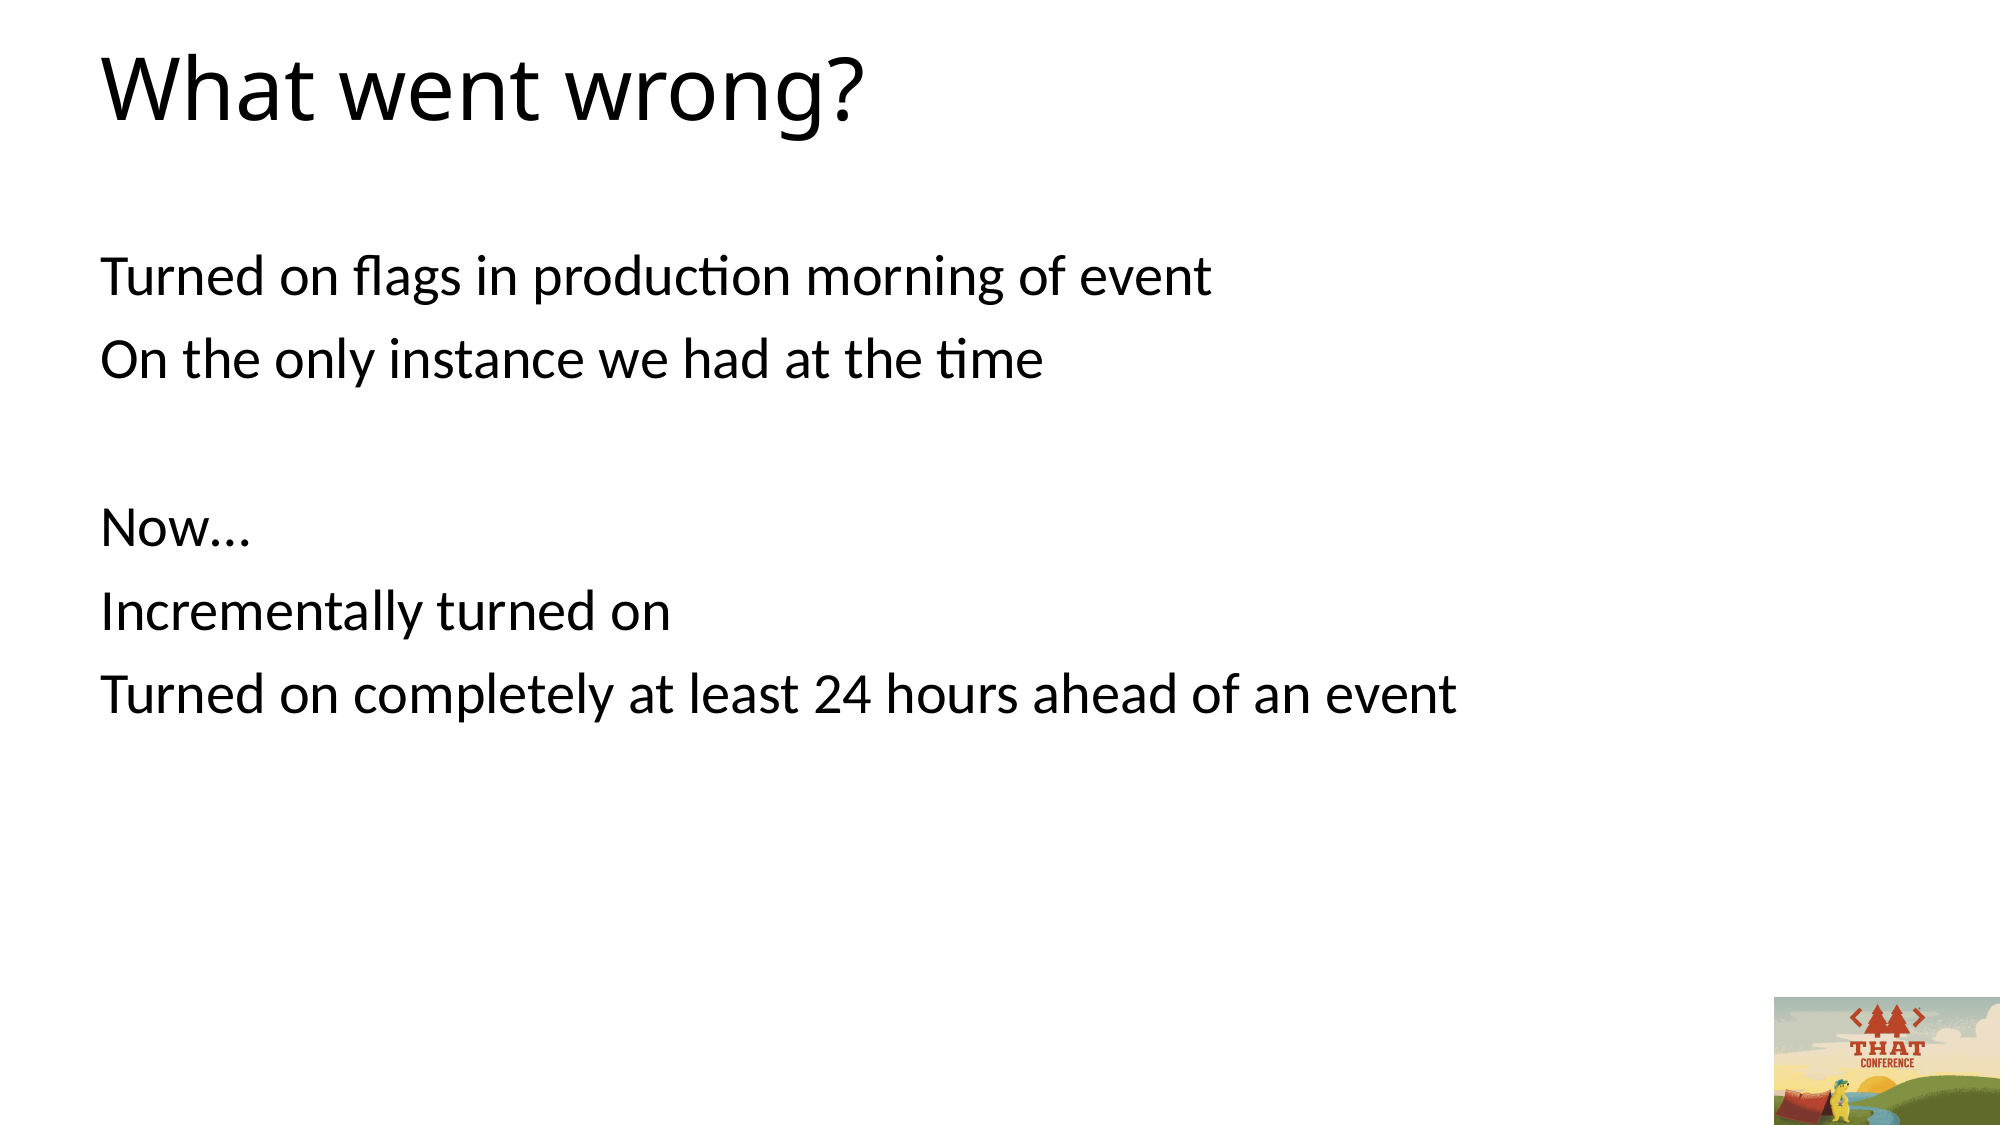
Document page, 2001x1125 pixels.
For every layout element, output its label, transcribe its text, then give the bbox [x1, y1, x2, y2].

list Turned on flags in production morning of event On the only instance we had at the time Now… Incrementally turned on Turned on completely at least 24 hours ahead of an event [85, 237, 1915, 900]
title What went wrong? [85, 37, 1915, 147]
picture [1774, 997, 2000, 1125]
